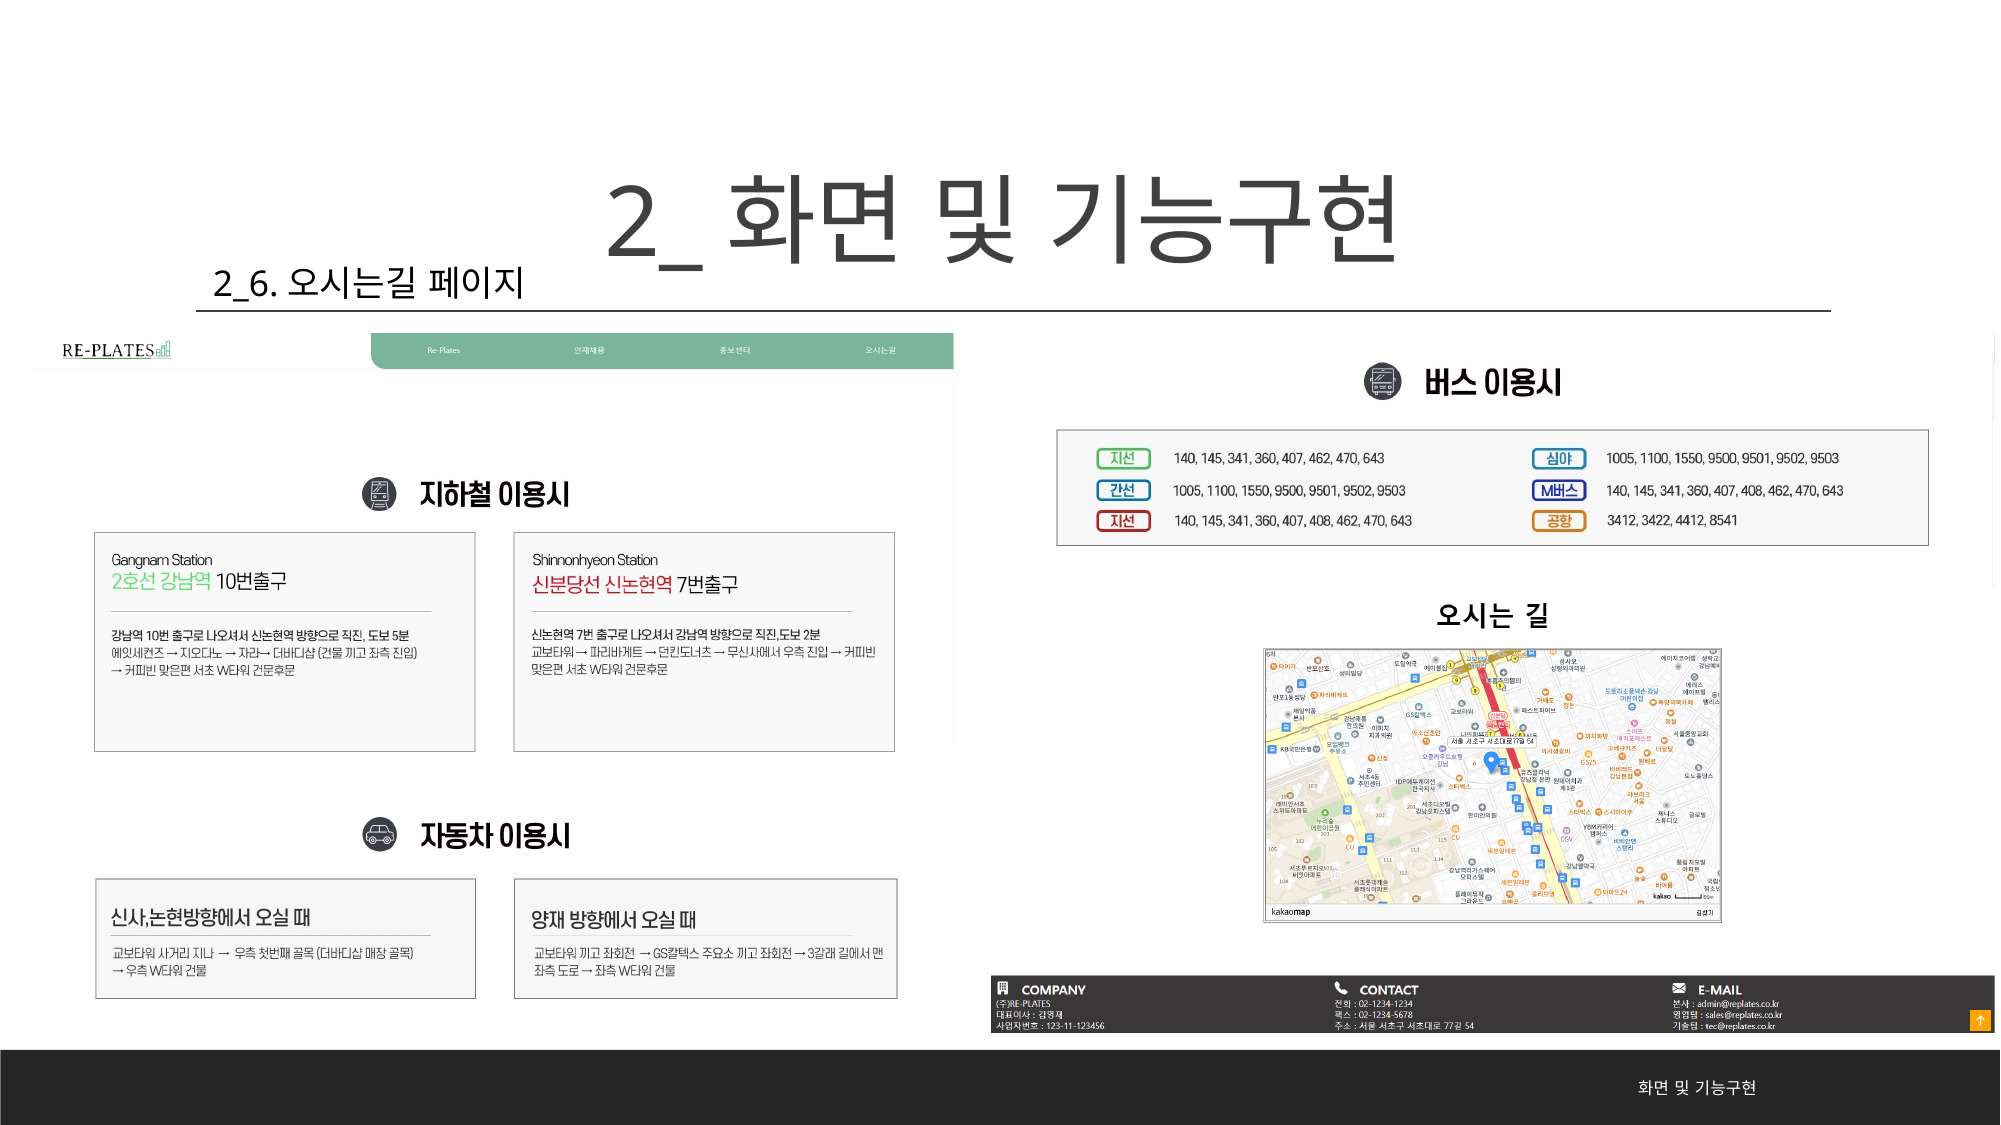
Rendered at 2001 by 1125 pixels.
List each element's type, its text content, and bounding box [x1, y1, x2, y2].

list 2_6.오시는길 페이지 [179, 285, 1830, 871]
title 2_화면 및 기능구현 [179, 47, 1830, 285]
picture [22, 332, 955, 1033]
picture [980, 332, 1996, 1033]
slide_number 화면 및 기능구현 [1348, 1057, 1773, 1118]
